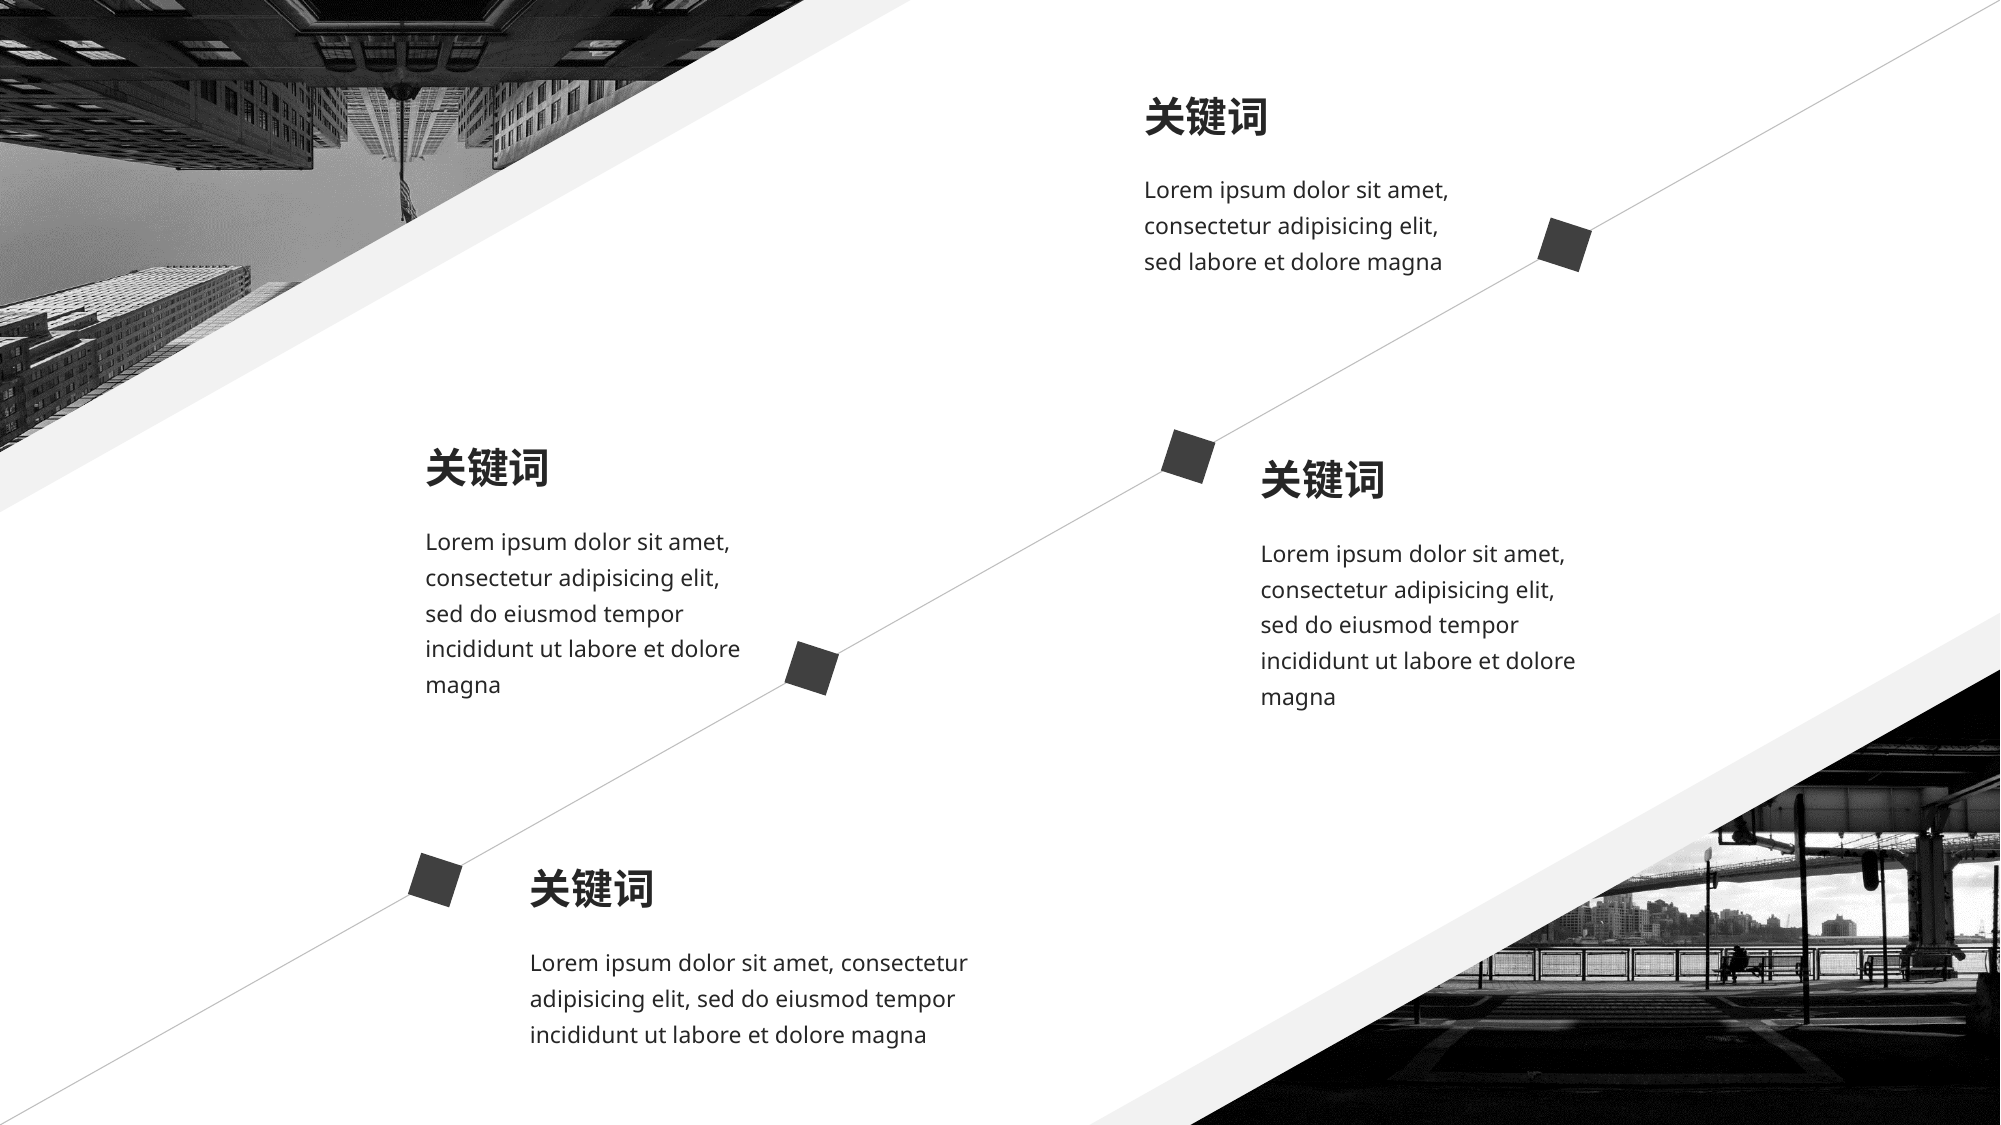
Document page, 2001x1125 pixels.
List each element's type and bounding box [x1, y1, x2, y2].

picture [1190, 669, 2000, 1125]
text_box [0, 0, 2000, 1125]
picture [0, 0, 804, 453]
